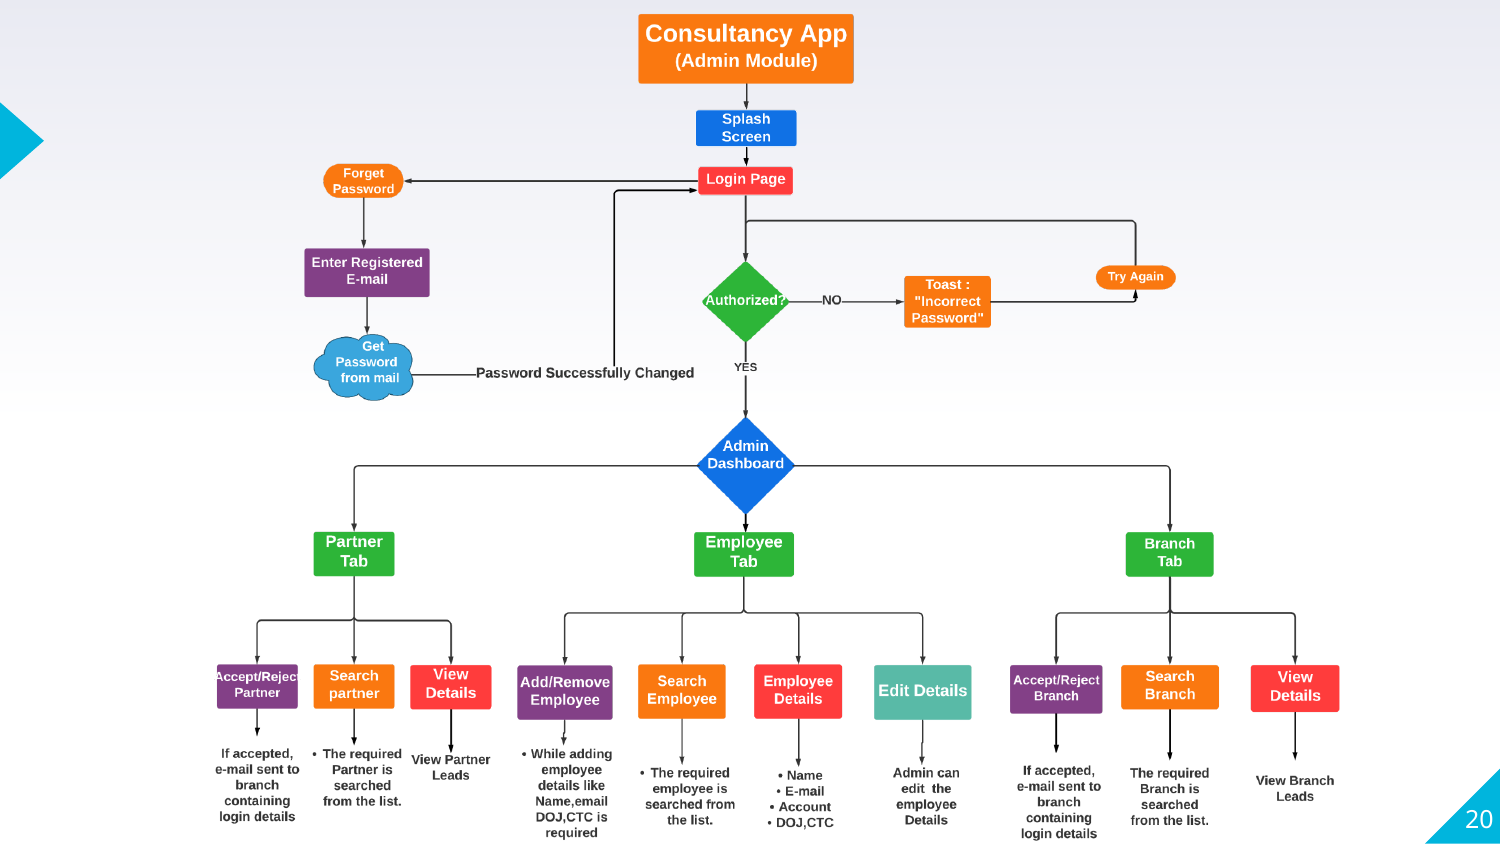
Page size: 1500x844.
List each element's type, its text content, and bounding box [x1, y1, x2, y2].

slide_number ‹#› [1418, 760, 1494, 838]
picture [198, 0, 1354, 844]
